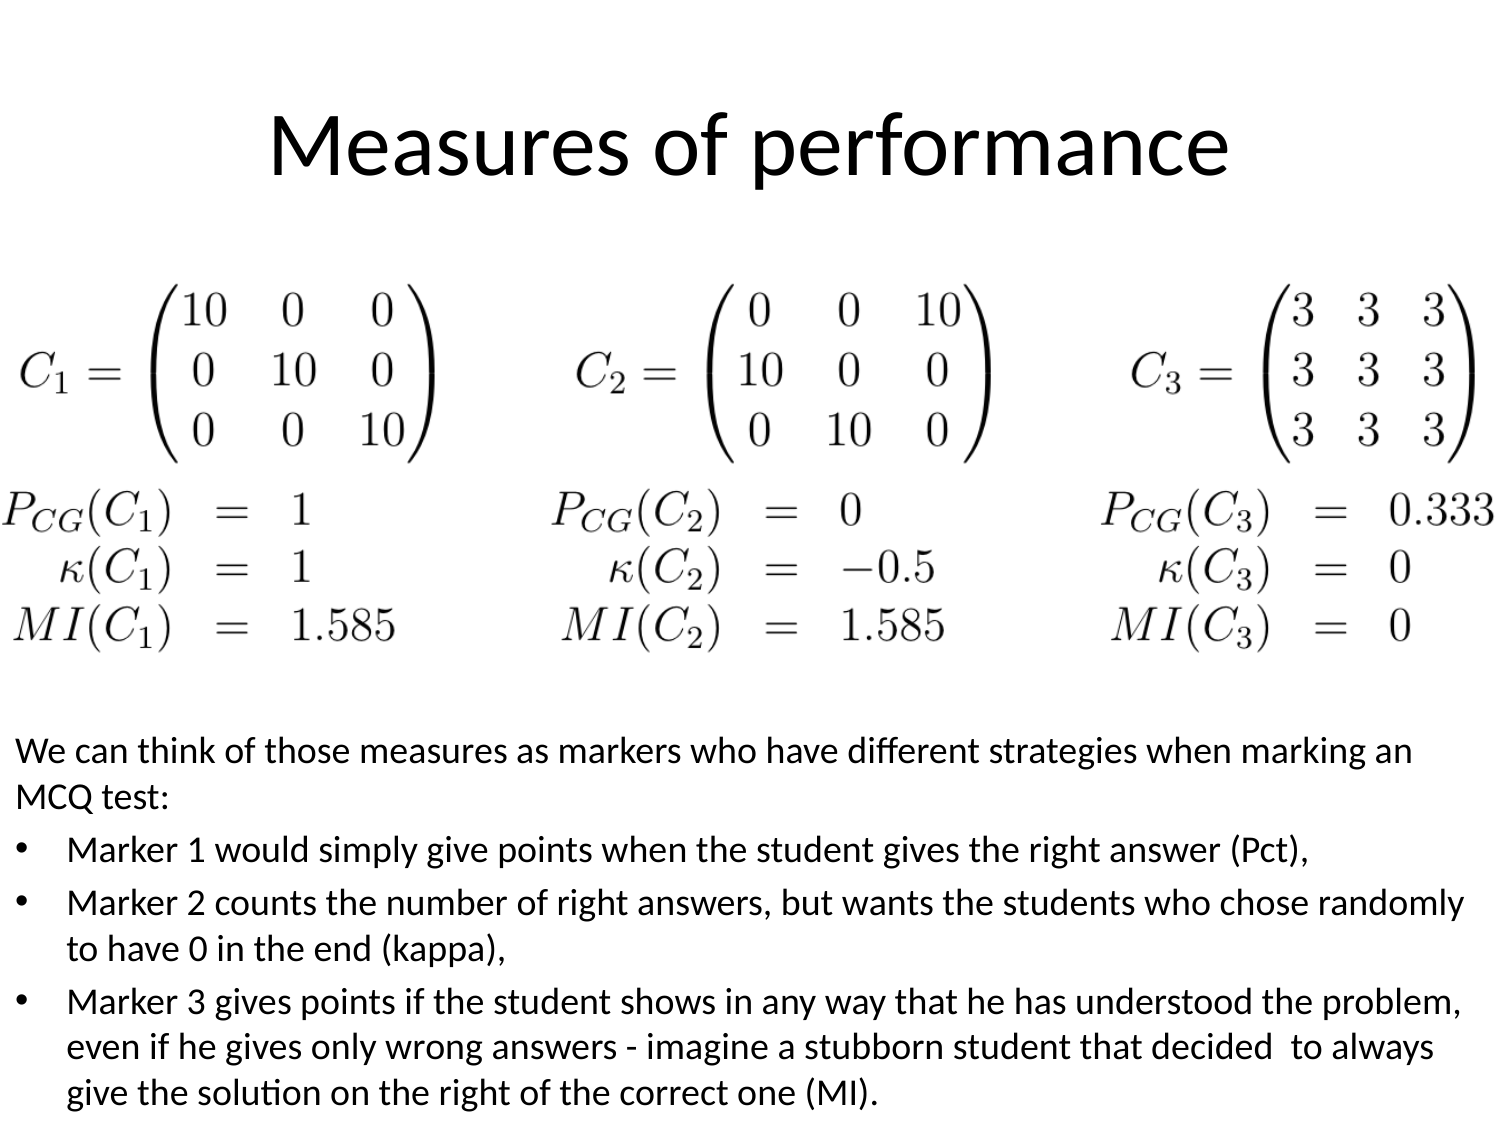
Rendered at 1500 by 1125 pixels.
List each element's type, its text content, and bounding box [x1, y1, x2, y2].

picture [0, 262, 1500, 666]
list We can think of those measures as markers who have different strategies when marking an MCQ test: Marker 1 would simply give points when the student gives the right answer (Pct), Marker 2 counts the number of right answers, but wants the students who chose randomly to have 0 in the end (kappa), Marker 3 gives points if the student shows in any way that he has understood the problem, even if he gives only wrong answers - imagine a stubborn student that decided to always give the solution on the right of the correct one (MI). [0, 672, 1500, 1125]
title Measures of performance [75, 45, 1425, 233]
